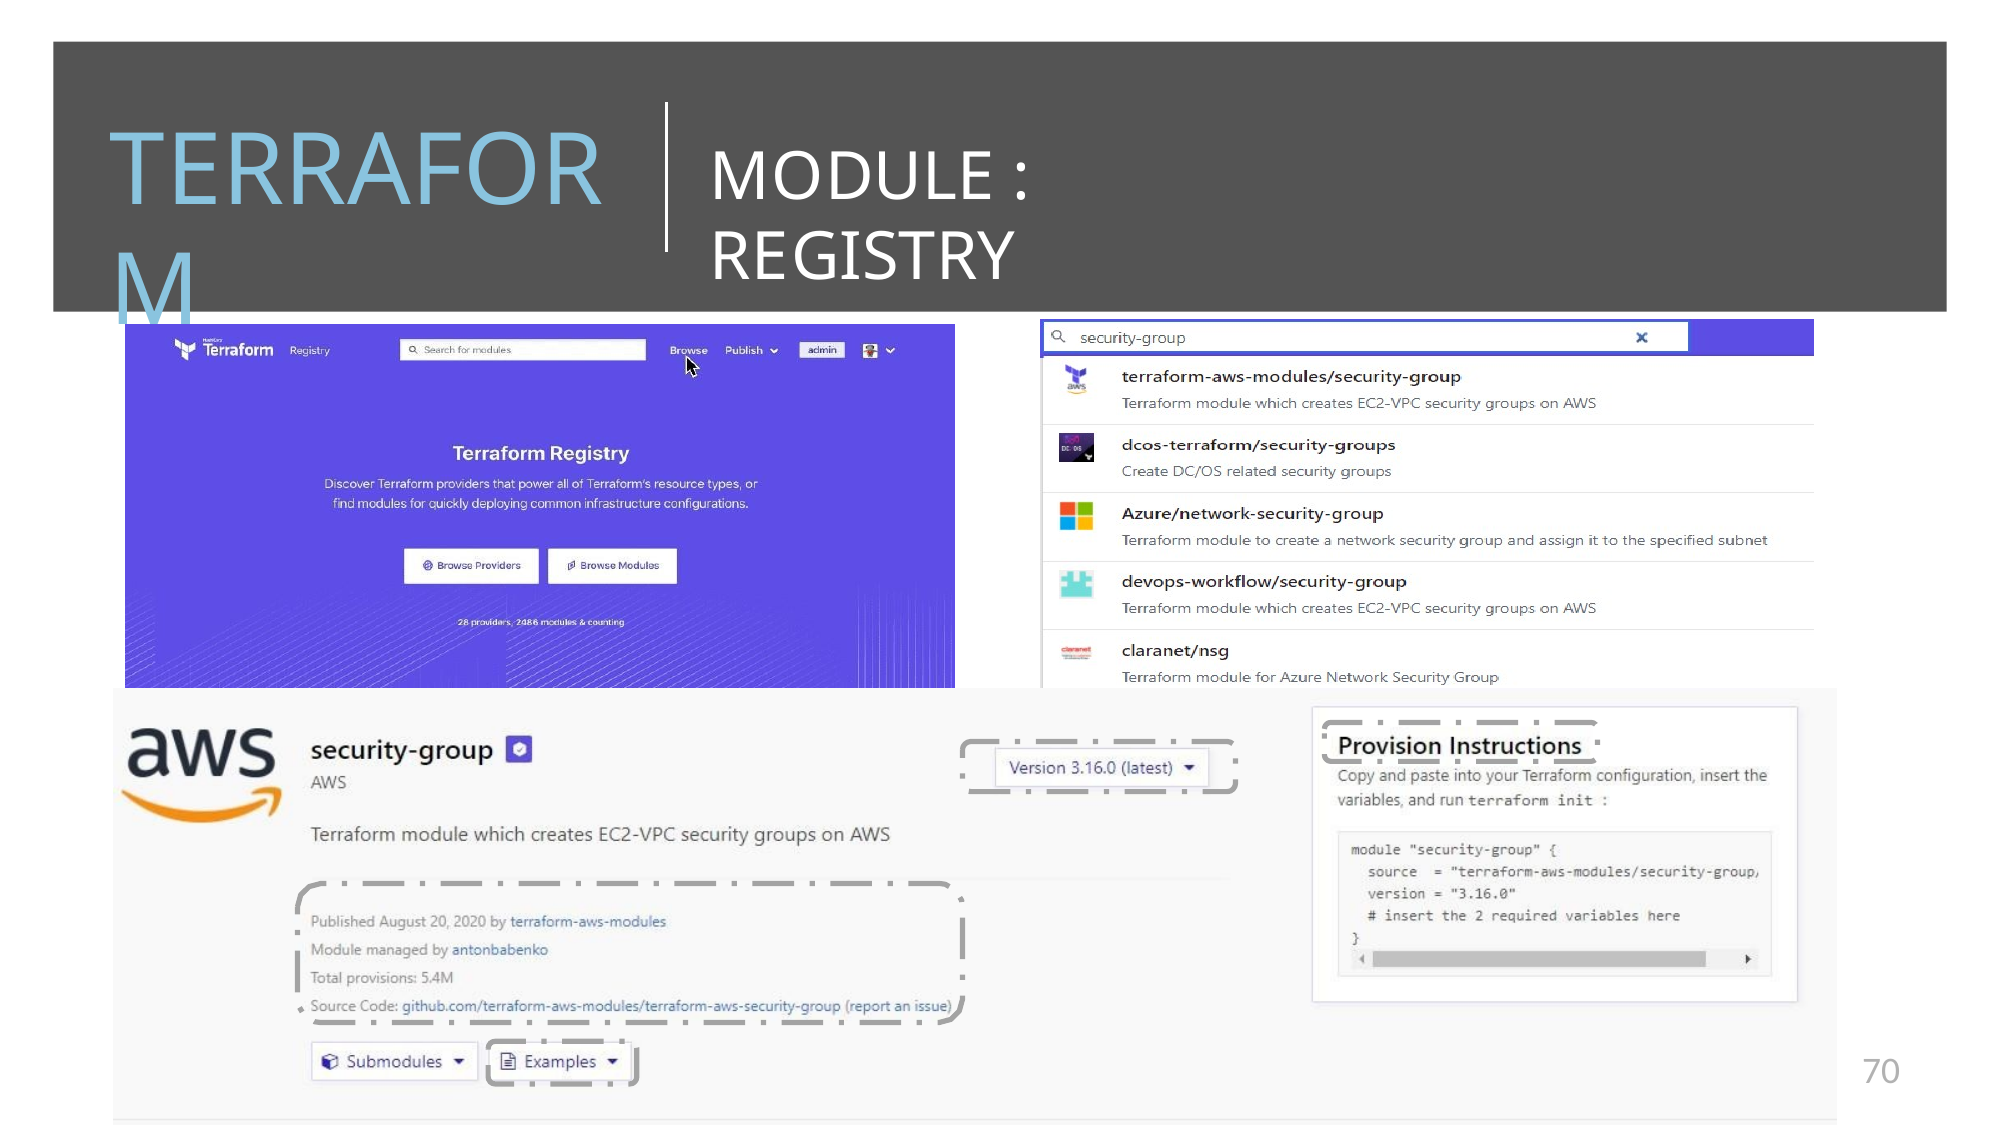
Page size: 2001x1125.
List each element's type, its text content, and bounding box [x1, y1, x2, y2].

text_box MODULE : REGISTRY [707, 130, 1253, 293]
slide_number 70 [1844, 1046, 1900, 1103]
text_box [113, 319, 1837, 1125]
title TERRAFORM [107, 102, 617, 326]
